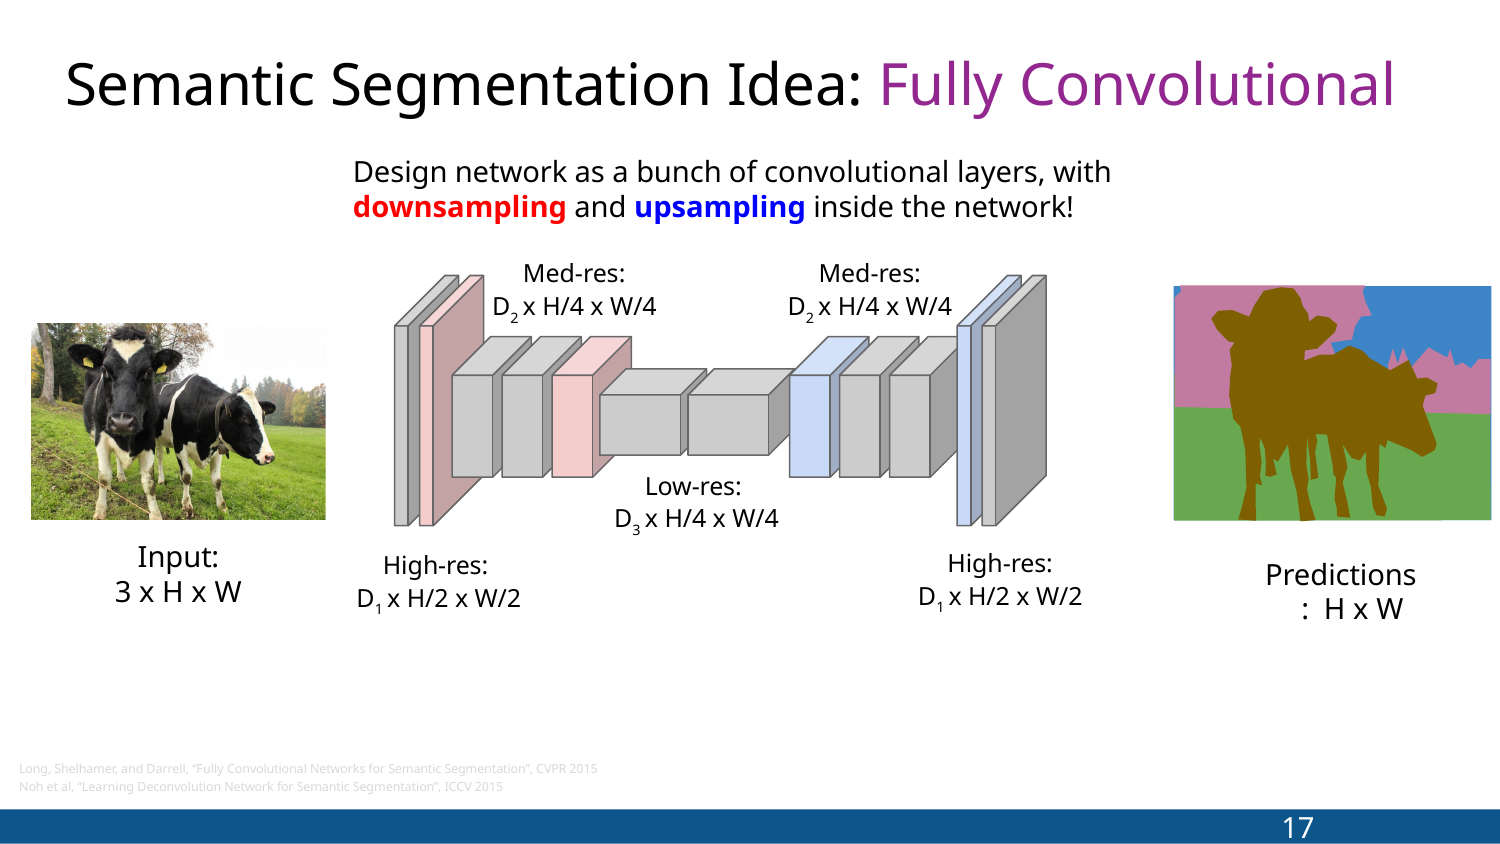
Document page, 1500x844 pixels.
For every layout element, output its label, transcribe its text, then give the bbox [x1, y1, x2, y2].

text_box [1173, 285, 1492, 522]
text_box High-res: D1 x H/2 x W/2 [293, 541, 542, 618]
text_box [393, 274, 1048, 527]
text_box [31, 323, 326, 520]
slide_number 17 [1275, 800, 1334, 844]
text_box High-res: D1 x H/2 x W/2 [858, 539, 1107, 616]
text_box Design network as a bunch of convolutional layers, with downsampling and upsampling inside the network! [350, 152, 1133, 224]
text_box Med-res: D2 x H/4 x W/4 [721, 249, 981, 273]
text_box Predictions: H x W [1262, 552, 1420, 626]
title Semantic Segmentation Idea: Fully Convolutional [62, 45, 1500, 189]
text_box Med-res: D2 x H/4 x W/4 [435, 249, 676, 273]
text_box Input: 3 x H x W [113, 536, 244, 608]
text_box Long, Shelhamer, and Darrell, “Fully Convolutional Networks for Semantic Segmentation”, CVPR 2015 Noh et al, “Learning Deconvolution Network for Semantic Segmentation”, ICCV 2015 [17, 760, 850, 794]
